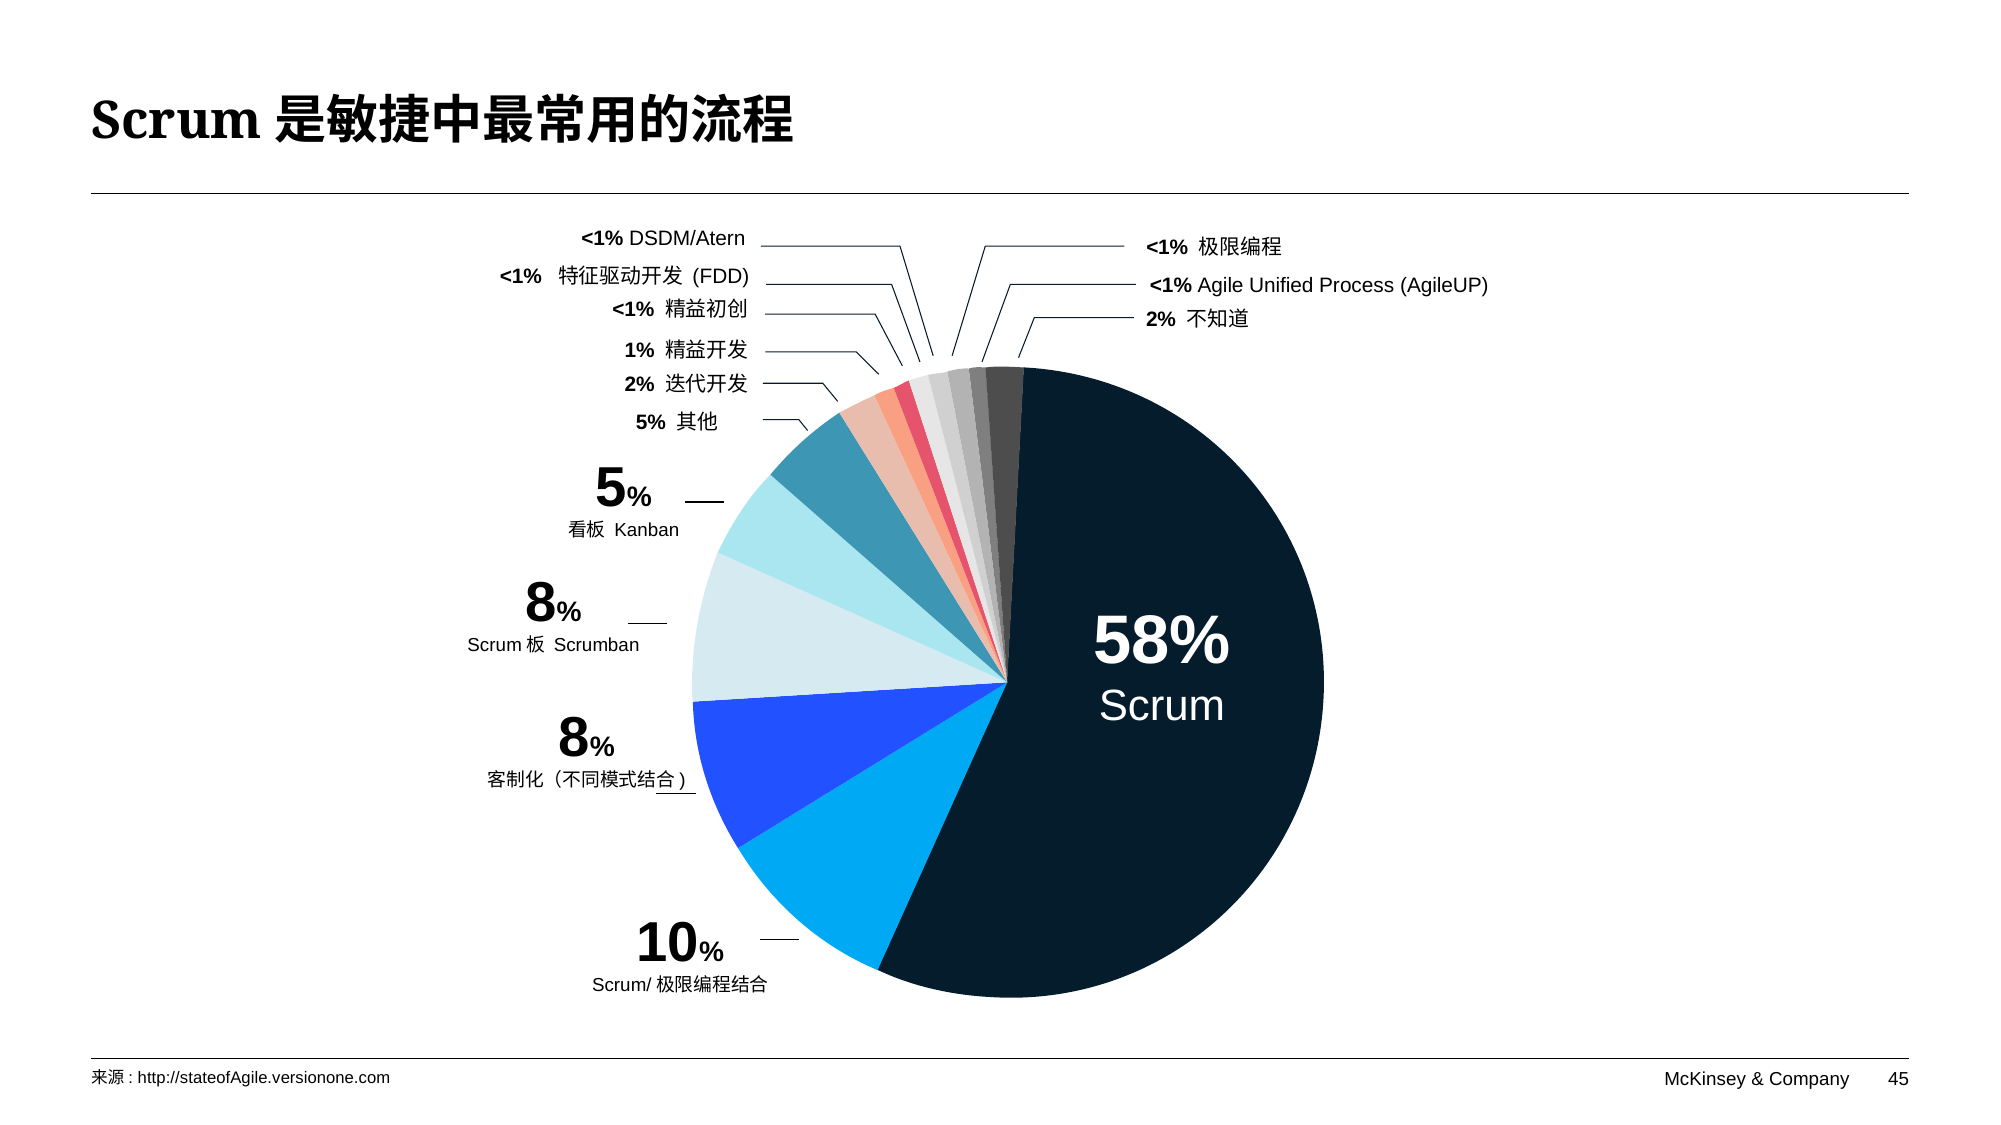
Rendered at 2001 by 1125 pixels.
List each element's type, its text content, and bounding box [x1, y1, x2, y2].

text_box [470, 224, 1492, 1000]
title Scrum是敏捷中最常用的流程 [91, 0, 1909, 150]
text_box 来源: http://stateofAgile.versionone.com [90, 1066, 1285, 1087]
